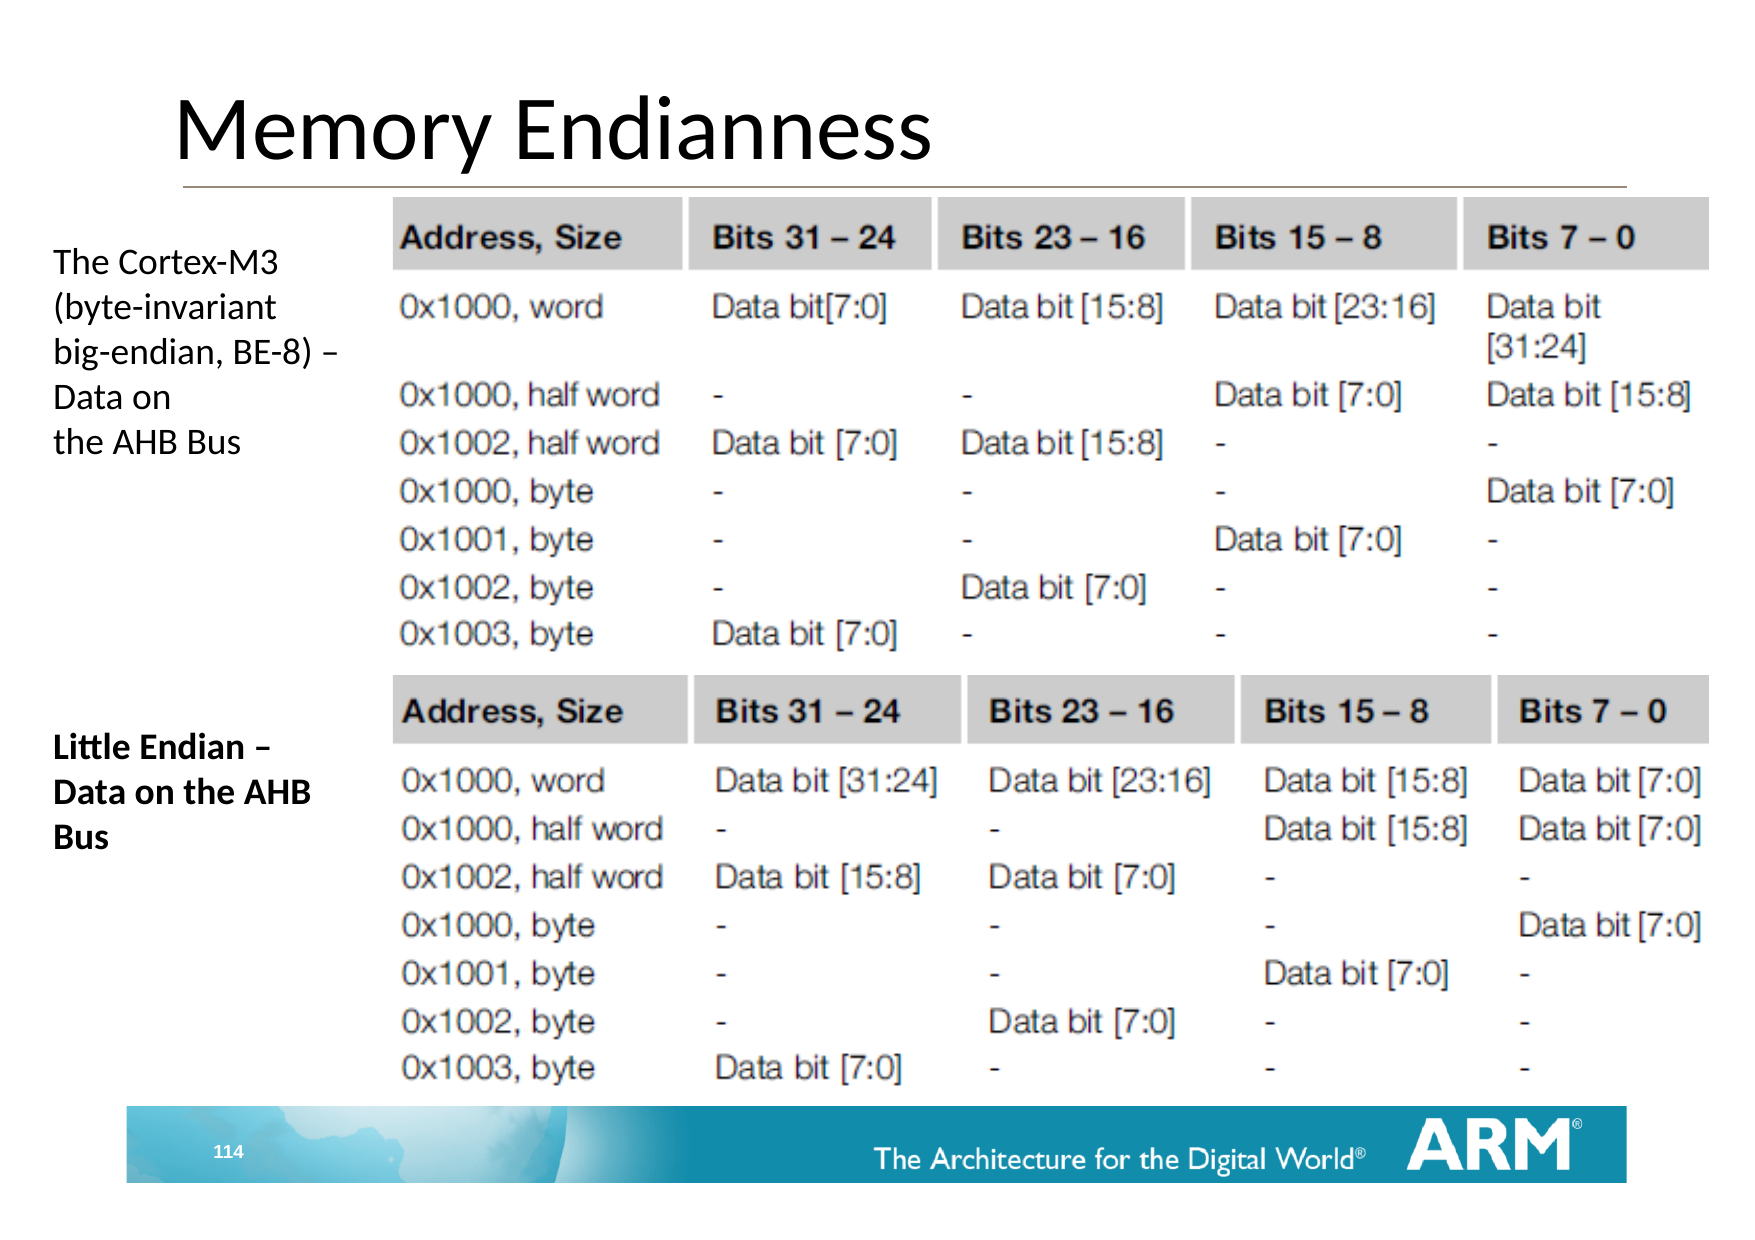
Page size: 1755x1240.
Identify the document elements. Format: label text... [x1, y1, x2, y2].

picture [392, 197, 1710, 656]
slide_number 114 [198, 1139, 287, 1187]
text_box Little Endian – Data on the AHB Bus [38, 714, 358, 864]
picture [126, 1106, 1627, 1183]
text_box The Cortex-M3 (byte-invariant big-endian, BE-8) – Data on the AHB Bus [38, 229, 358, 470]
title Memory Endianness [173, 80, 1581, 172]
picture [392, 675, 1710, 1091]
